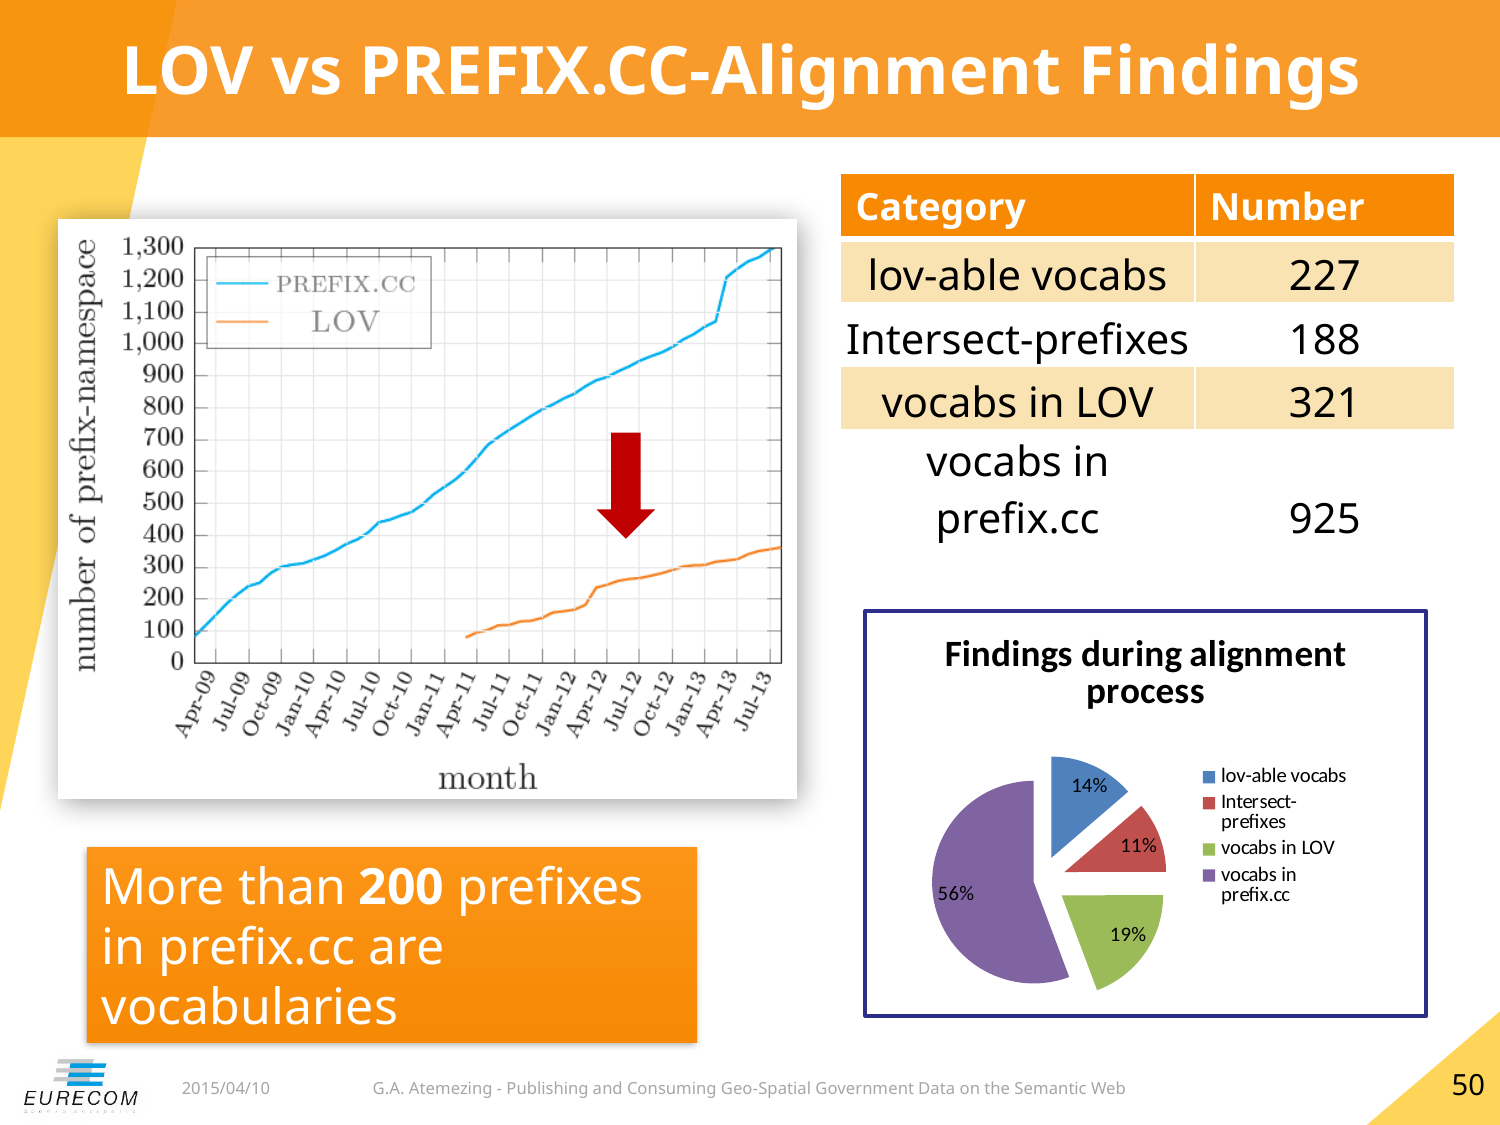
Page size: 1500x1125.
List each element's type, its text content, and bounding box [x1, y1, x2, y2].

footer G.A. Atemezing - Publishing and Consuming Geo-Spatial Government Data on the Semantic Web [0, 1070, 1382, 1125]
text_box More than 200 prefixes in prefix.cc are vocabularies [86, 847, 698, 1043]
table_cell 227 [1196, 242, 1454, 302]
table_cell vocabs in LOV [841, 367, 1194, 429]
table_cell Intersect-prefixes [841, 303, 1194, 365]
chart [862, 608, 1429, 1018]
text_box [0, 138, 147, 811]
table_header Category [841, 174, 1194, 236]
table_cell 925 [1196, 431, 1454, 545]
table_cell vocabs in prefix.cc [841, 431, 1194, 545]
table_cell 321 [1196, 367, 1454, 429]
picture [23, 1057, 138, 1116]
table_cell lov-able vocabs [841, 242, 1194, 302]
table_header Number [1196, 174, 1454, 236]
table_cell 188 [1196, 303, 1454, 365]
title LOV vs PREFIX.CC-Alignment Findings [0, 0, 1500, 138]
slide_number 50 [1382, 1058, 1500, 1125]
text_box 2015/04/10 [167, 1070, 345, 1103]
text_box [1445, 1011, 1500, 1058]
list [58, 219, 797, 799]
